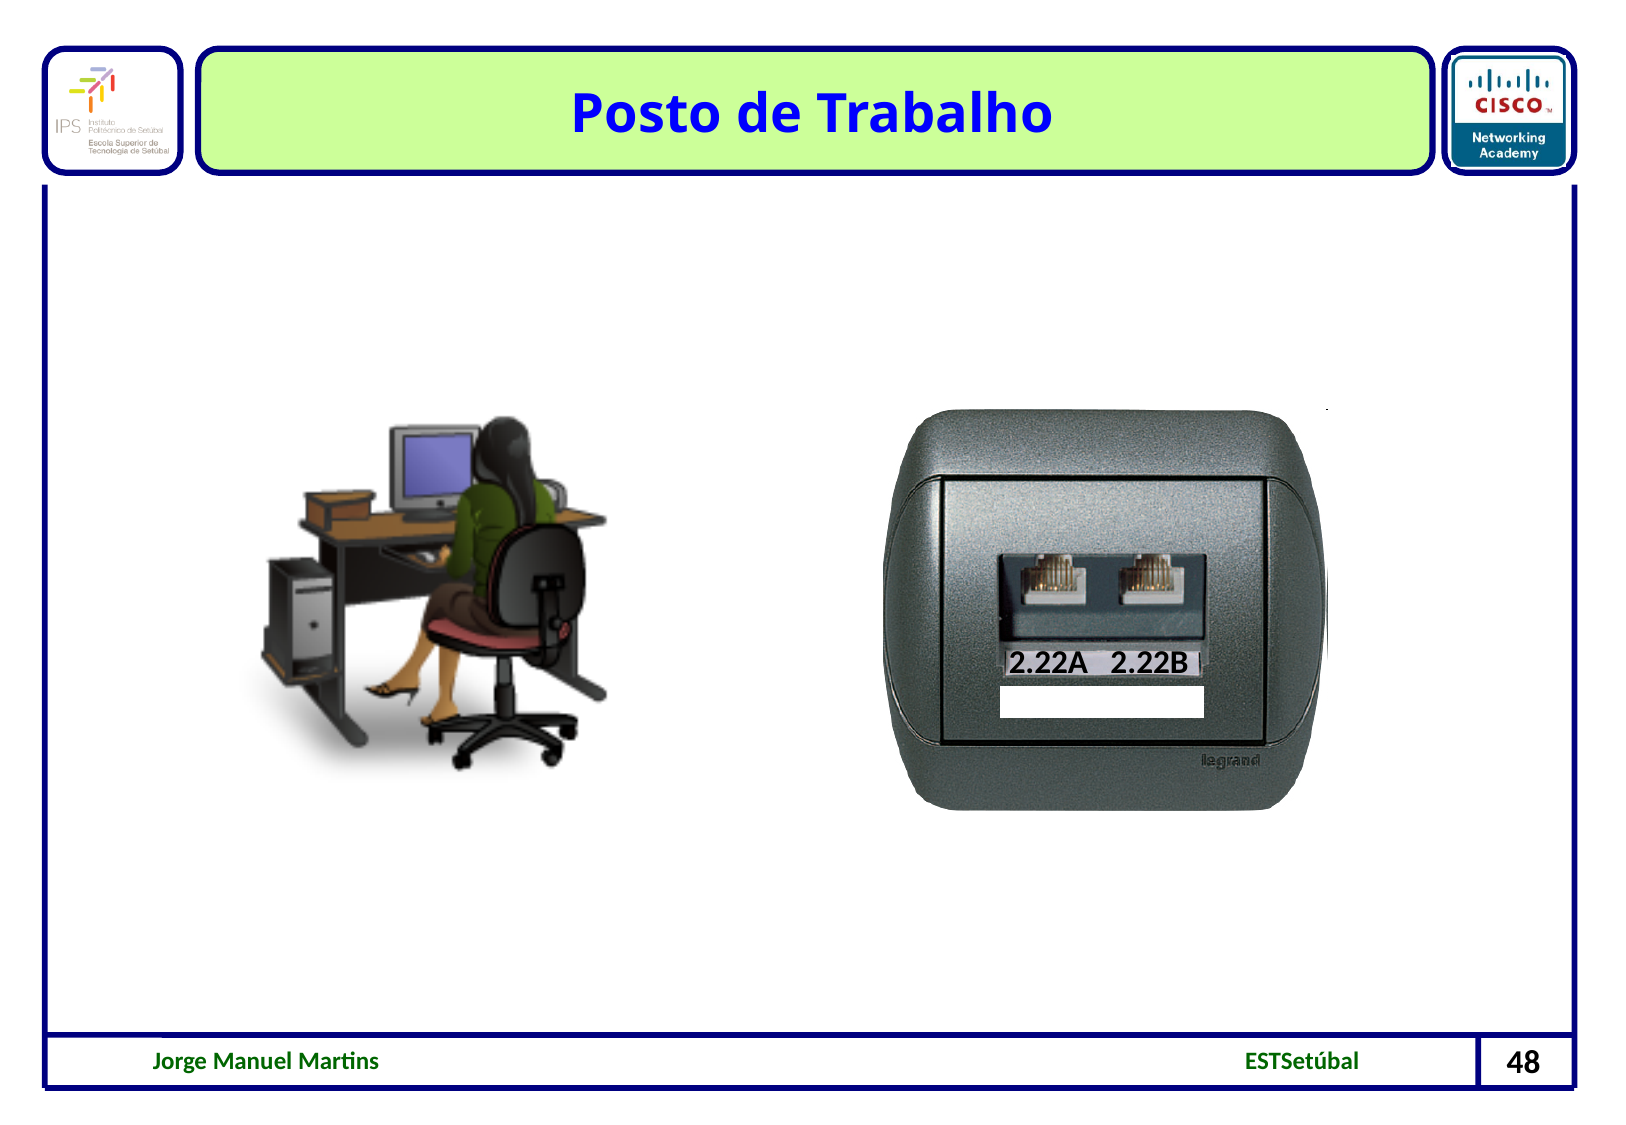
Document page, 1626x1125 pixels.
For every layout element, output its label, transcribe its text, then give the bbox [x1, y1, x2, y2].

picture [1451, 55, 1461, 64]
picture [1511, 132, 1524, 142]
picture [1480, 148, 1494, 158]
picture [1455, 59, 1563, 123]
picture [1558, 55, 1566, 61]
picture [1528, 133, 1535, 142]
picture [1473, 132, 1511, 142]
picture [56, 67, 169, 155]
text_box Posto de Trabalho [221, 72, 1404, 156]
picture [1536, 136, 1545, 144]
picture [883, 409, 1328, 811]
picture [1451, 158, 1457, 167]
picture [215, 373, 623, 793]
picture [1497, 149, 1537, 159]
